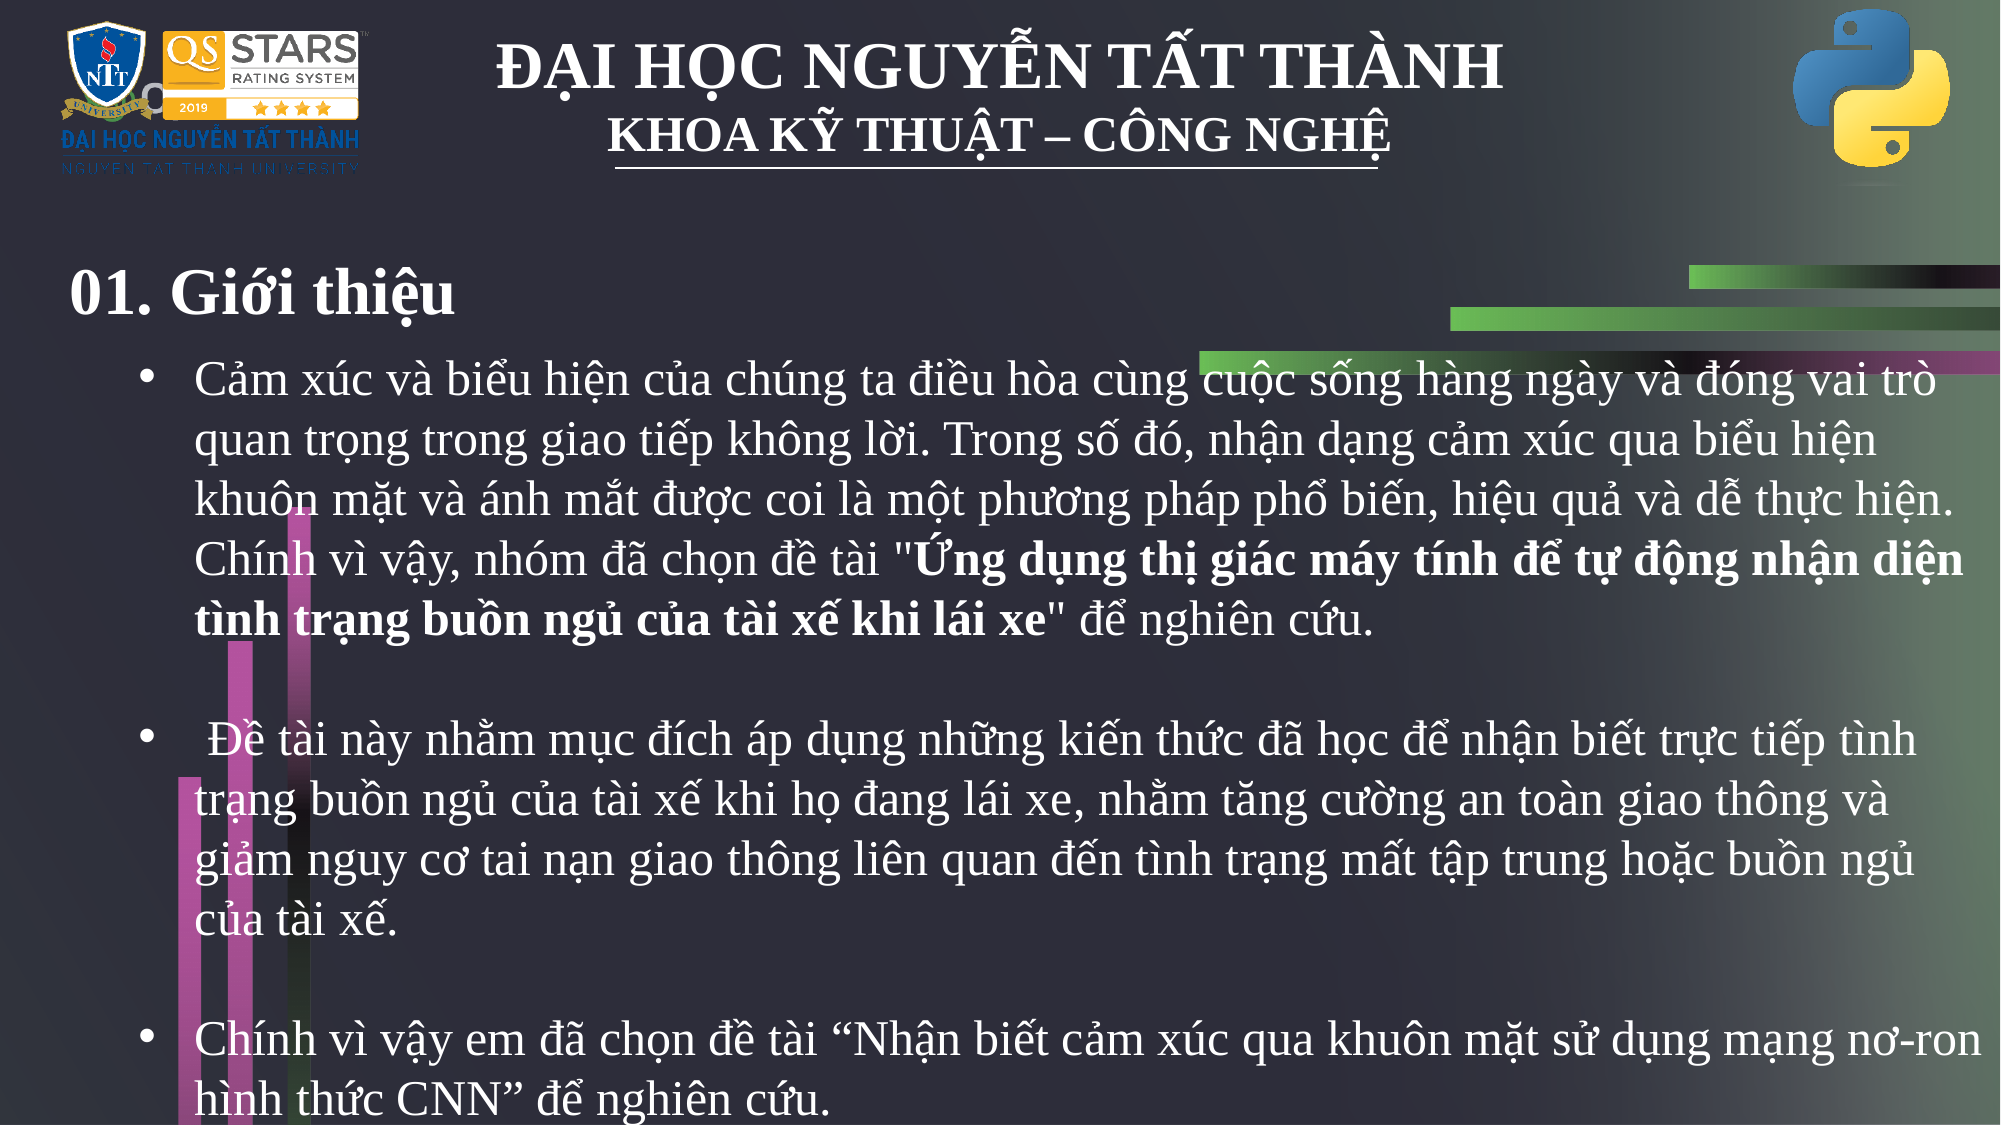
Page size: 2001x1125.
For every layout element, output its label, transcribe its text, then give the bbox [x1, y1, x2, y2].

picture [0, 0, 2001, 1125]
text_box Đại học Nguyễn Tất THành KHOA KỸ THUẬT – CÔNG NGHỆ [457, 31, 1542, 153]
list 01. Giới thiệu [54, 249, 1334, 364]
text_box Cảm xúc và biểu hiện của chúng ta điều hòa cùng cuộc sống hàng ngày và đóng vai trò quan trọng trong giao tiếp không lời. Trong số đó, nhận dạng cảm xúc qua biểu hiện khuôn mặt và ánh mắt được coi là một phương pháp phổ biến, hiệu quả và dễ thực hiện. Chính vì vậy, nhóm đã chọn đề tài "Ứng dụng thị giác máy tính để tự động nhận diện tình trạng buồn ngủ của tài xế khi lái xe" để nghiên cứu. Đề tài này nhằm mục đích áp dụng những kiến thức đã học để nhận biết trực tiếp tình trạng buồn ngủ của tài xế khi họ đang lái xe, nhằm tăng cường an toàn giao thông và giảm nguy cơ tai nạn giao thông liên quan đến tình trạng mất tập trung hoặc buồn ngủ của tài xế. Chính vì vậy em đã chọn đề tài “Nhận biết cảm xúc qua khuôn mặt sử dụng mạng nơ-ron hình thức CNN” để nghiên cứu. [123, 337, 2000, 1125]
